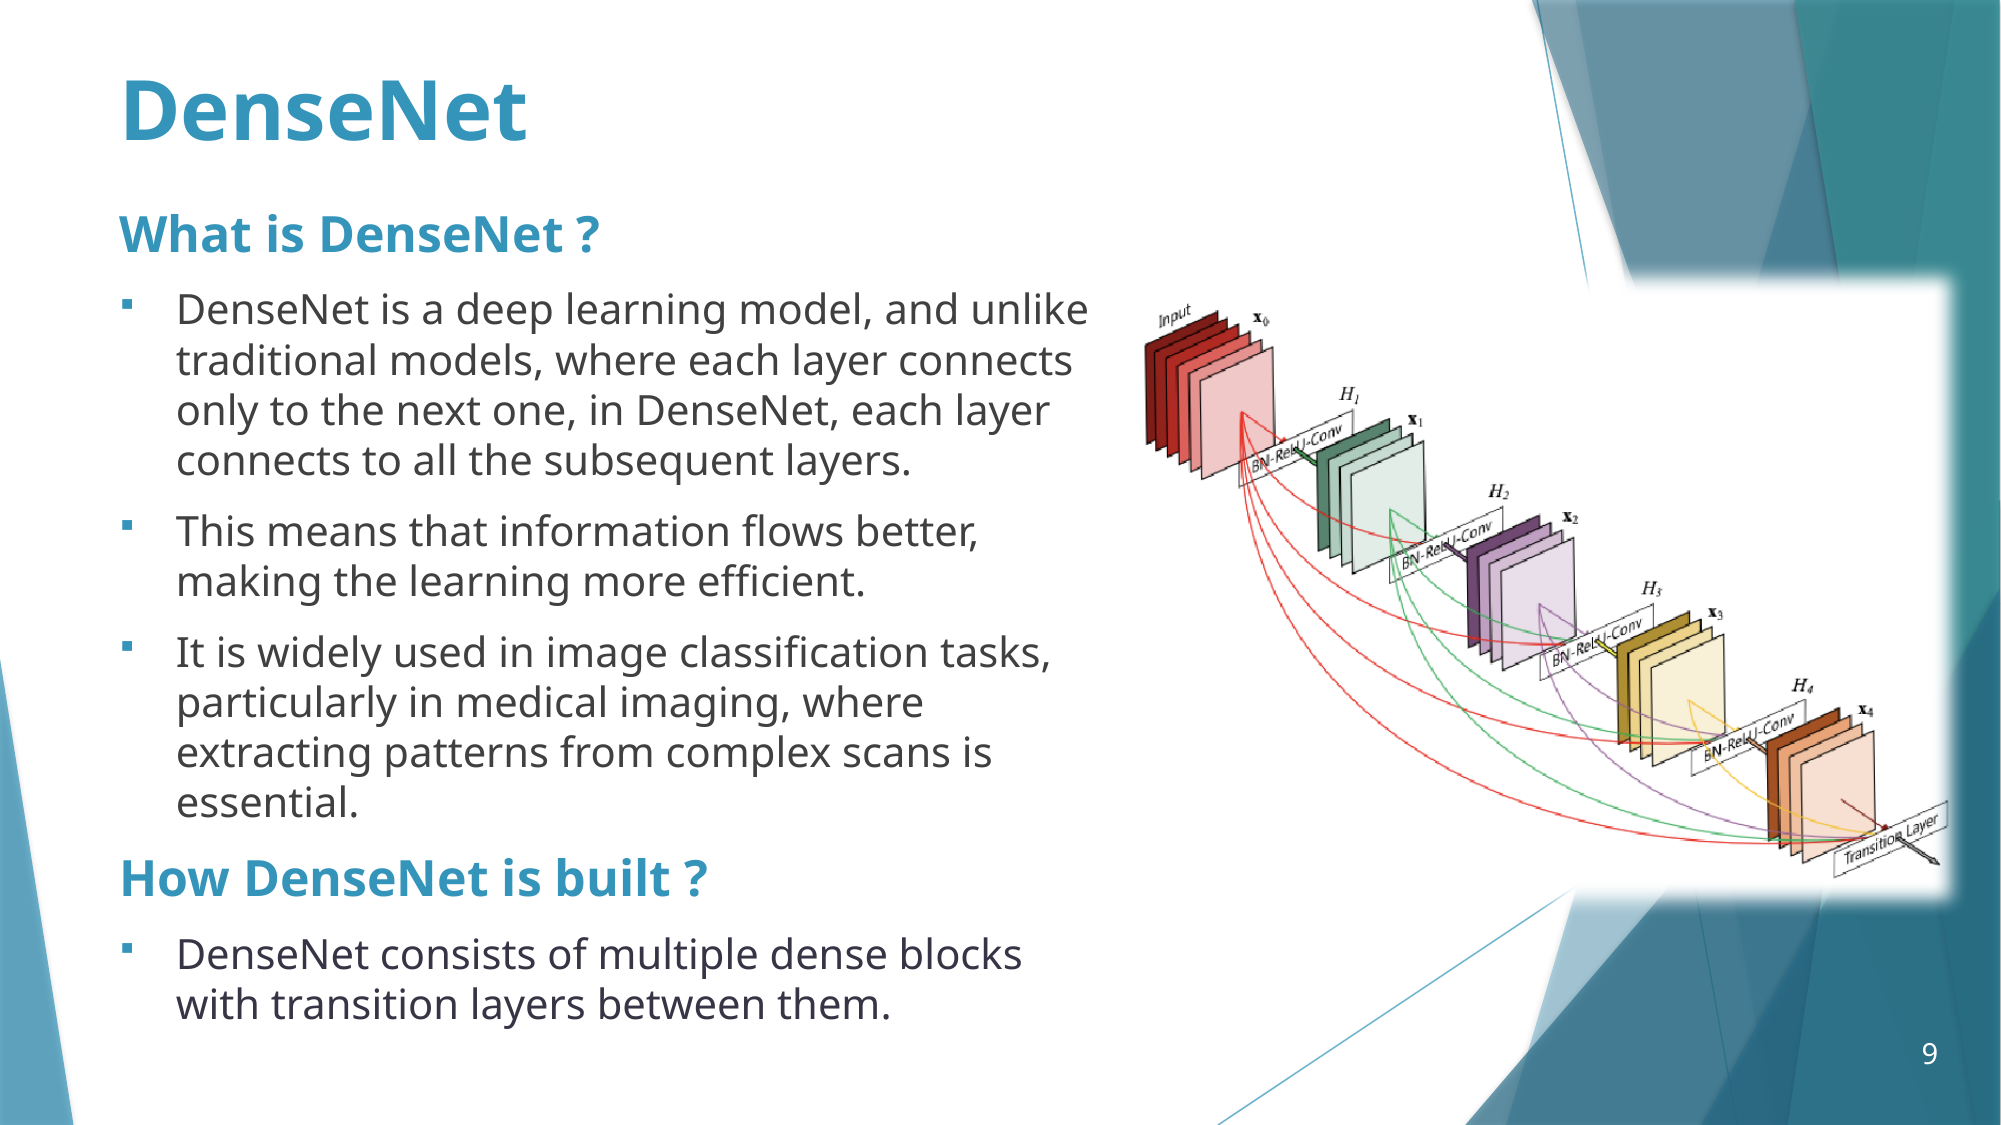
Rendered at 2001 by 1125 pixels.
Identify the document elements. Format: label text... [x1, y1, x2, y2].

picture [1104, 258, 1970, 918]
title DenseNet [104, 49, 1502, 196]
slide_number 9 [1841, 1024, 1954, 1085]
list What is DenseNet ? DenseNet is a deep learning model, and unlike traditional models, where each layer connects only to the next one, in DenseNet, each layer connects to all the subsequent layers. This means that information flows better, making the learning more efficient. It is widely used in image classification tasks, particularly in medical imaging, where extracting patterns from complex scans is essential. How DenseNet is built ? DenseNet consists of multiple dense blocks with transition layers between them. [104, 194, 1120, 1048]
